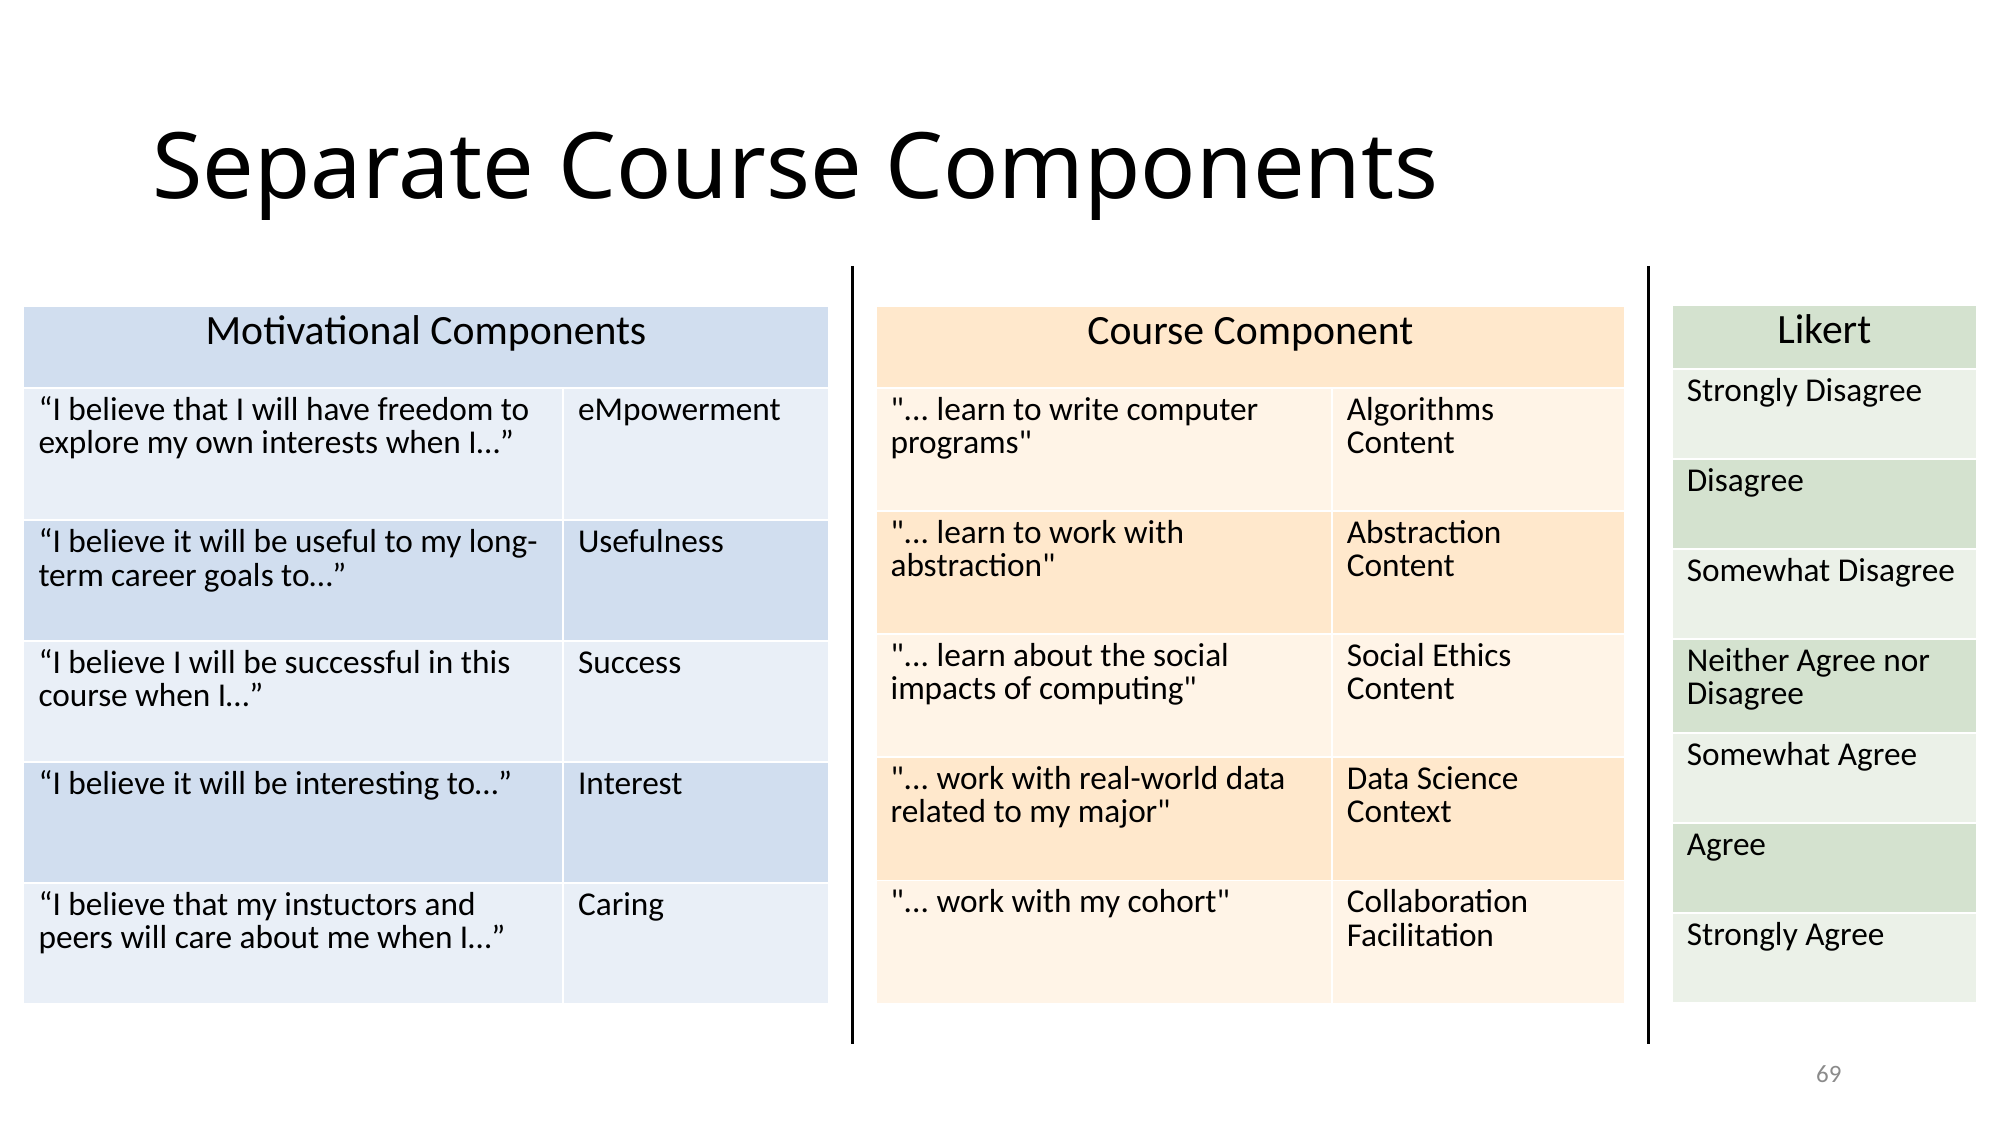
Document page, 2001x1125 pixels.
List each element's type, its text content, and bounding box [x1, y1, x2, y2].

table_cell Strongly Disagree [1673, 370, 1976, 458]
table_cell “I believe it will be interesting to…” [24, 763, 562, 882]
table_cell Neither Agree nor Disagree [1673, 640, 1976, 732]
table_cell Disagree [1673, 460, 1976, 548]
slide_number 69 [1412, 1042, 1863, 1103]
table_cell “I believe that I will have freedom to explore my own interests when I…” [24, 389, 562, 519]
table_cell "... work with my cohort" [877, 881, 1331, 1003]
table_cell Agree [1673, 824, 1976, 912]
table_cell Collaboration Facilitation [1333, 881, 1624, 1003]
table_cell "... learn to work with abstraction" [877, 512, 1331, 633]
table_header Likert [1673, 306, 1976, 368]
table_cell Somewhat Agree [1673, 734, 1976, 822]
table_cell Data Science Context [1333, 758, 1624, 880]
table_cell Interest [564, 763, 828, 882]
table_cell Somewhat Disagree [1673, 550, 1976, 638]
table_cell Caring [564, 884, 828, 1003]
table_cell "... learn to write computer programs" [877, 389, 1331, 510]
table_cell “I believe that my instuctors and peers will care about me when I…” [24, 884, 562, 1003]
table_cell “I believe I will be successful in this course when I…” [24, 642, 562, 761]
table_cell "... learn about the social impacts of computing" [877, 635, 1331, 756]
table_header Course Component [877, 307, 1624, 387]
table_header Motivational Components [24, 307, 828, 387]
table_cell Strongly Agree [1673, 914, 1976, 1002]
table_cell Success [564, 642, 828, 761]
table_cell Usefulness [564, 521, 828, 640]
table_cell Abstraction Content [1333, 512, 1624, 633]
table_cell "... work with real-world data related to my major" [877, 758, 1331, 880]
table_cell eMpowerment [564, 389, 828, 519]
table_cell Social Ethics Content [1333, 635, 1624, 756]
title Separate Course Components [137, 59, 1863, 278]
table_cell Algorithms Content [1333, 389, 1624, 510]
table_cell “I believe it will be useful to my long-term career goals to…” [24, 521, 562, 640]
